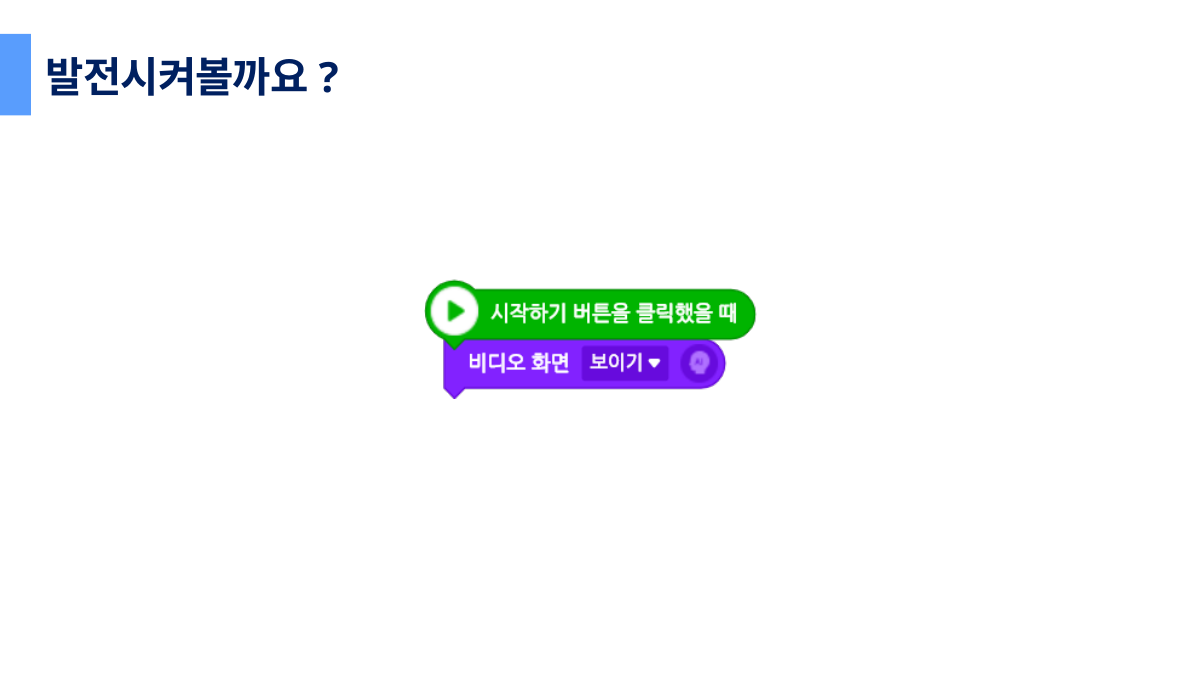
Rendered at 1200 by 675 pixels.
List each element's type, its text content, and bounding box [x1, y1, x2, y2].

picture [424, 276, 776, 399]
text_box 발전시켜볼까요? [32, 43, 712, 109]
text_box [0, 33, 32, 116]
